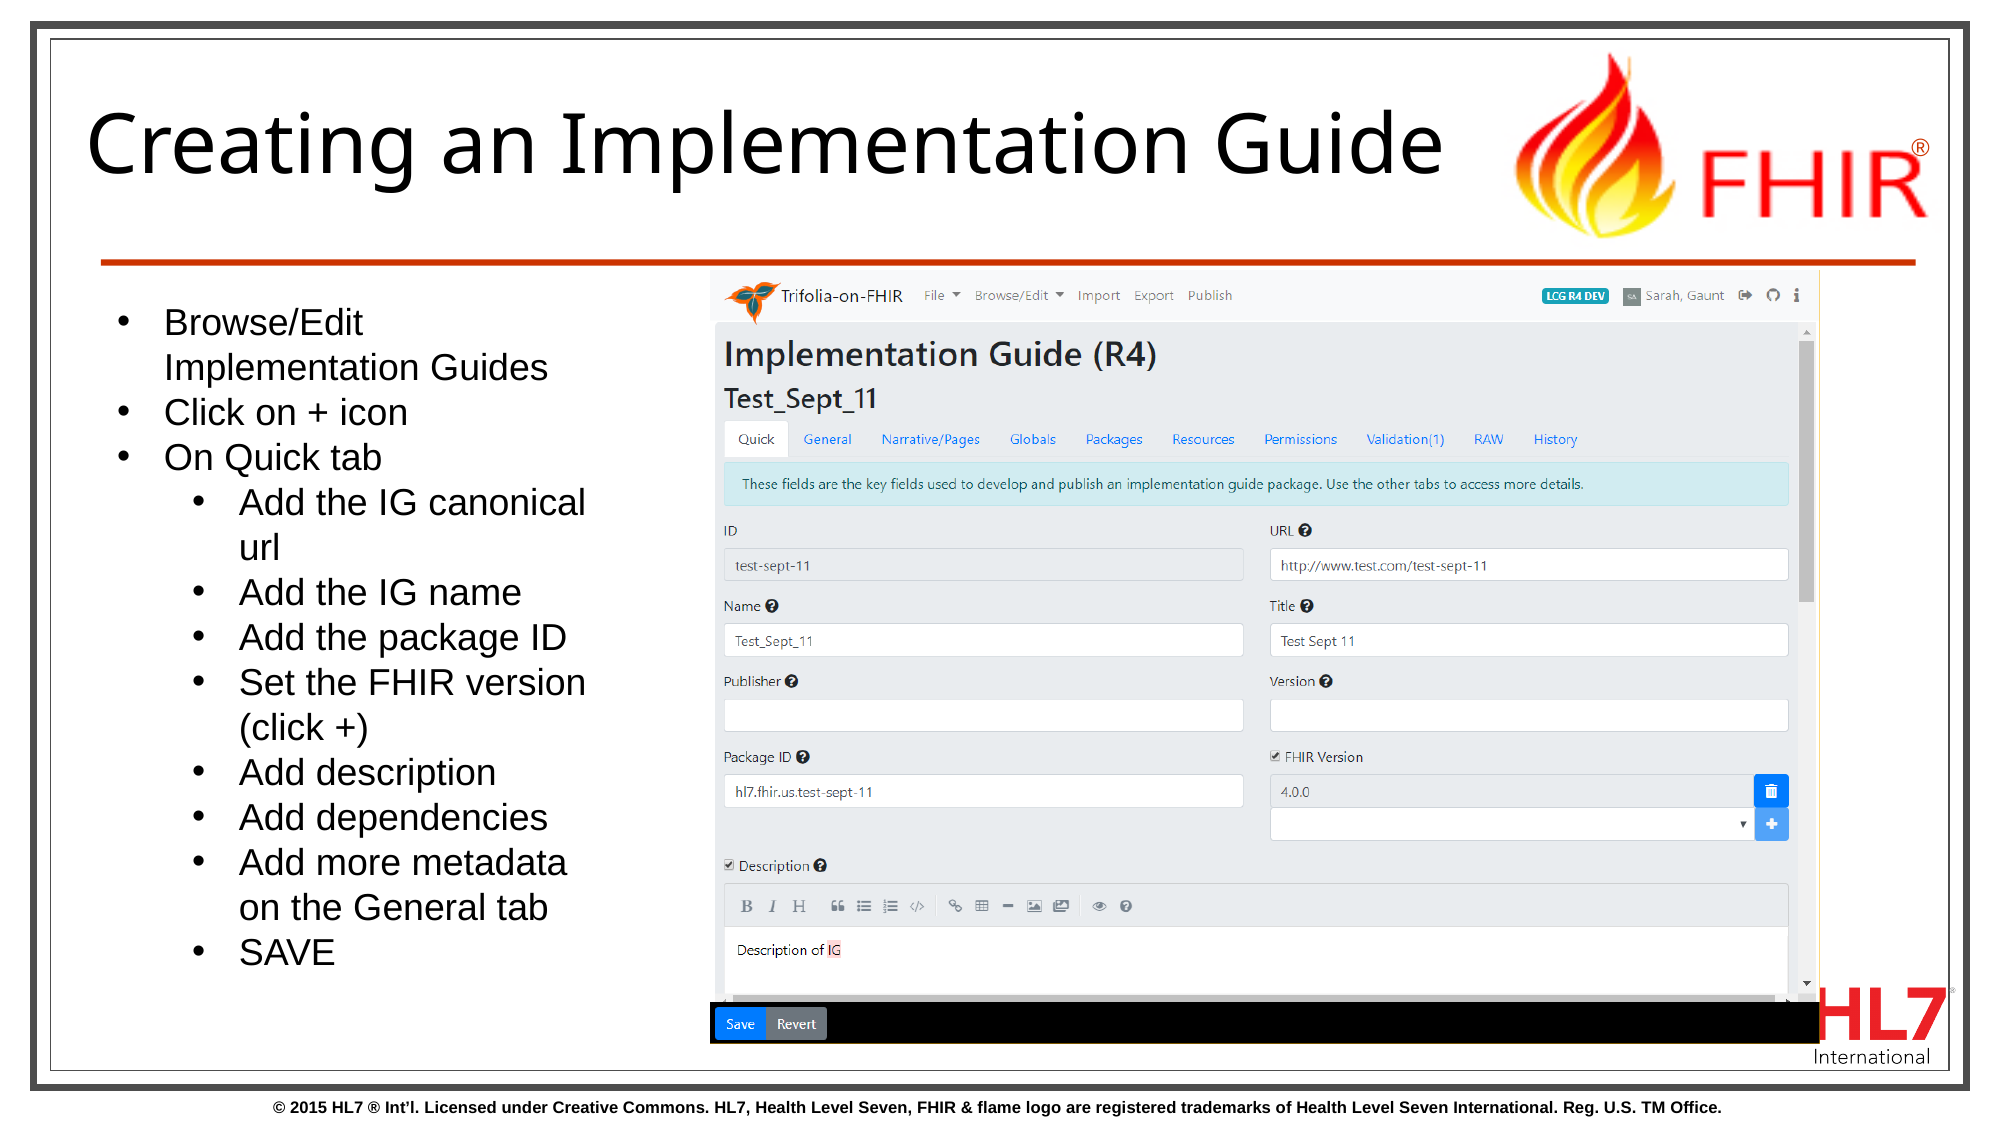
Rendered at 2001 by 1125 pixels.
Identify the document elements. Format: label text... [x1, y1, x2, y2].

text_box Browse/Edit Implementation Guides Click on + icon On Quick tab Add the IG canonical url Add the IG name Add the package ID Set the FHIR version (click +) Add description Add dependencies Add more metadata on the General tab SAVE [102, 290, 606, 981]
picture [1498, 42, 1944, 249]
picture [710, 269, 1999, 1114]
title Creating an Implementation Guide [70, 54, 1504, 244]
